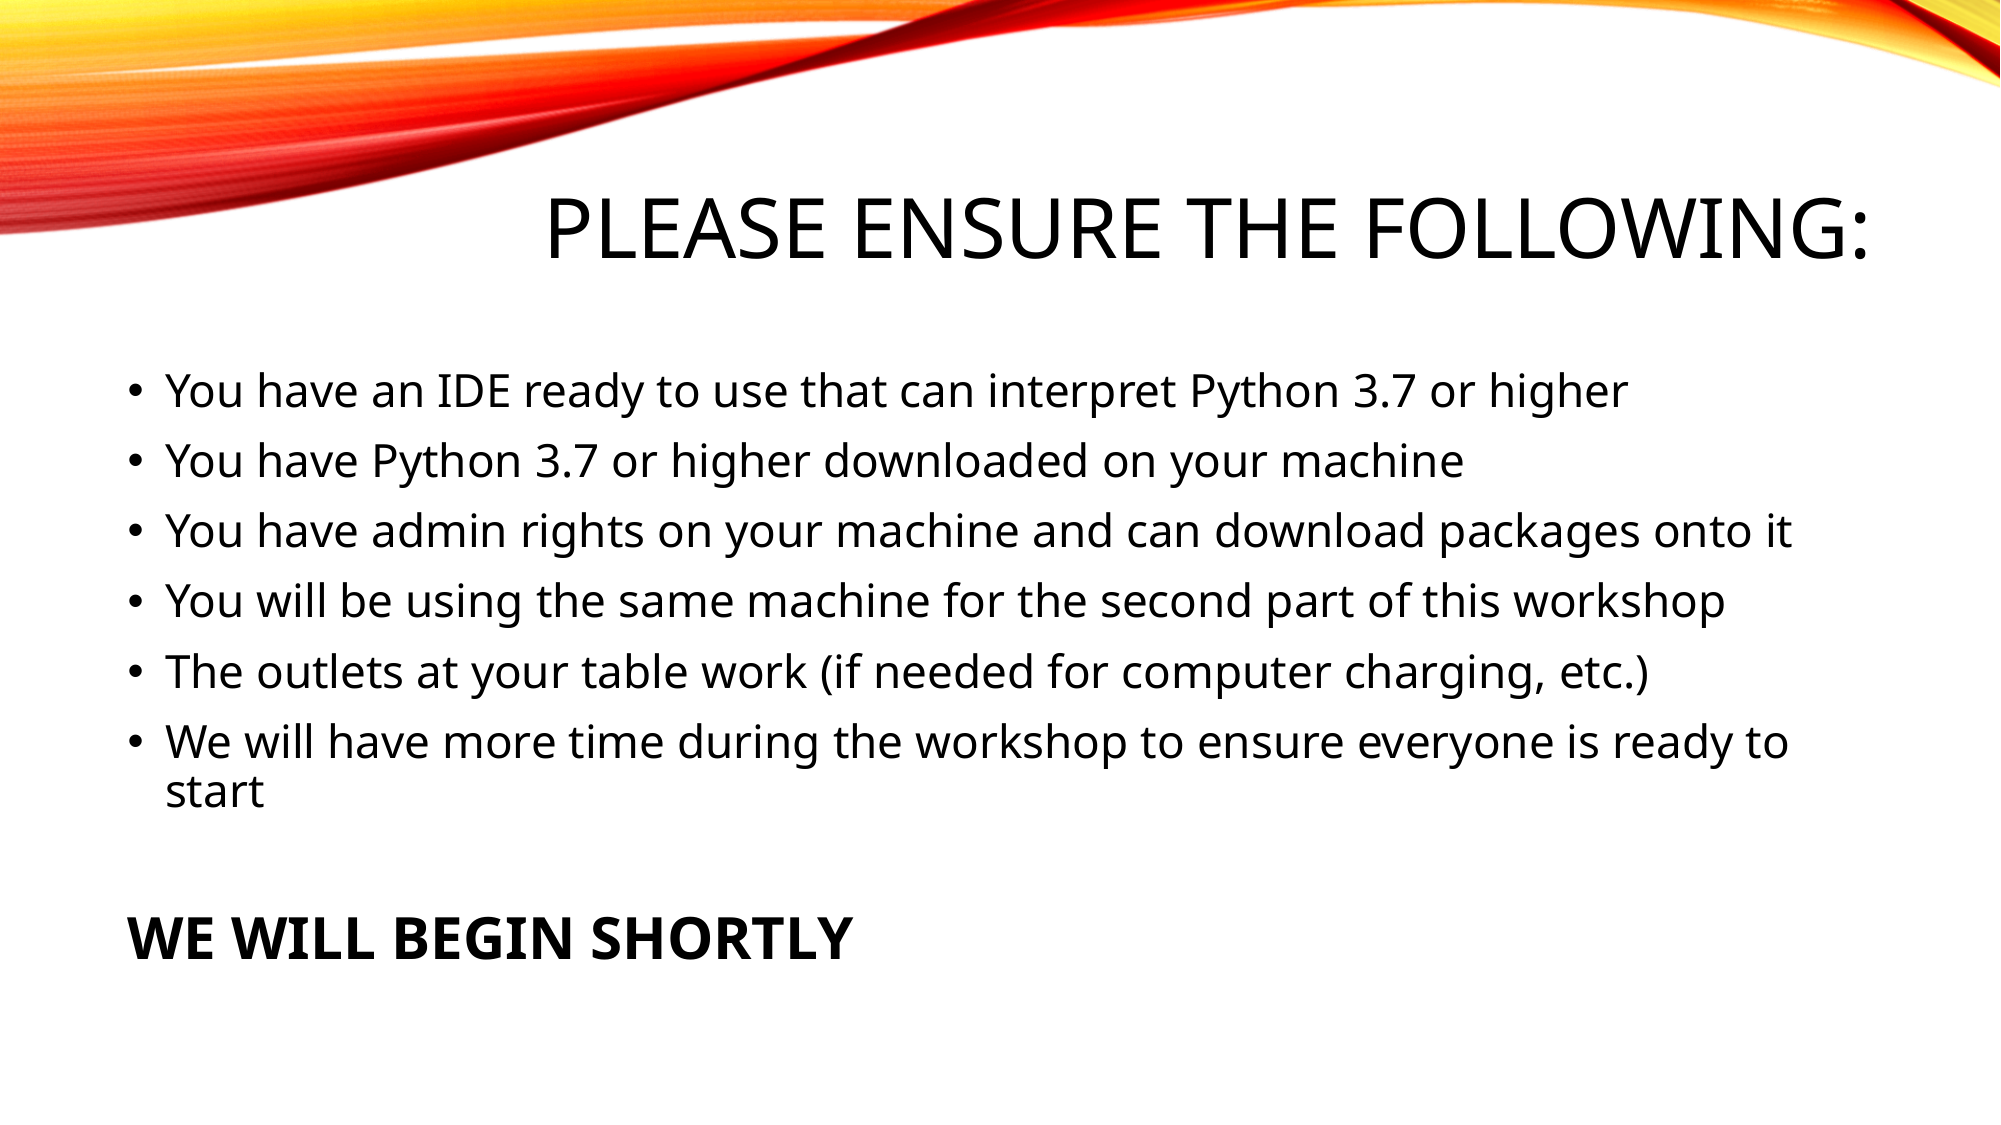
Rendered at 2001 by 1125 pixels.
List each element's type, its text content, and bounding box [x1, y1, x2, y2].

list You have an IDE ready to use that can interpret Python 3.7 or higher You have Python 3.7 or higher downloaded on your machine You have admin rights on your machine and can download packages onto it You will be using the same machine for the second part of this workshop The outlets at your table work (if needed for computer charging, etc.) We will have more time during the workshop to ensure everyone is ready to start WE WILL BEGIN SHORTLY [112, 360, 1888, 1021]
picture [0, 0, 2000, 237]
title Please Ensure the Following: [474, 125, 1888, 338]
